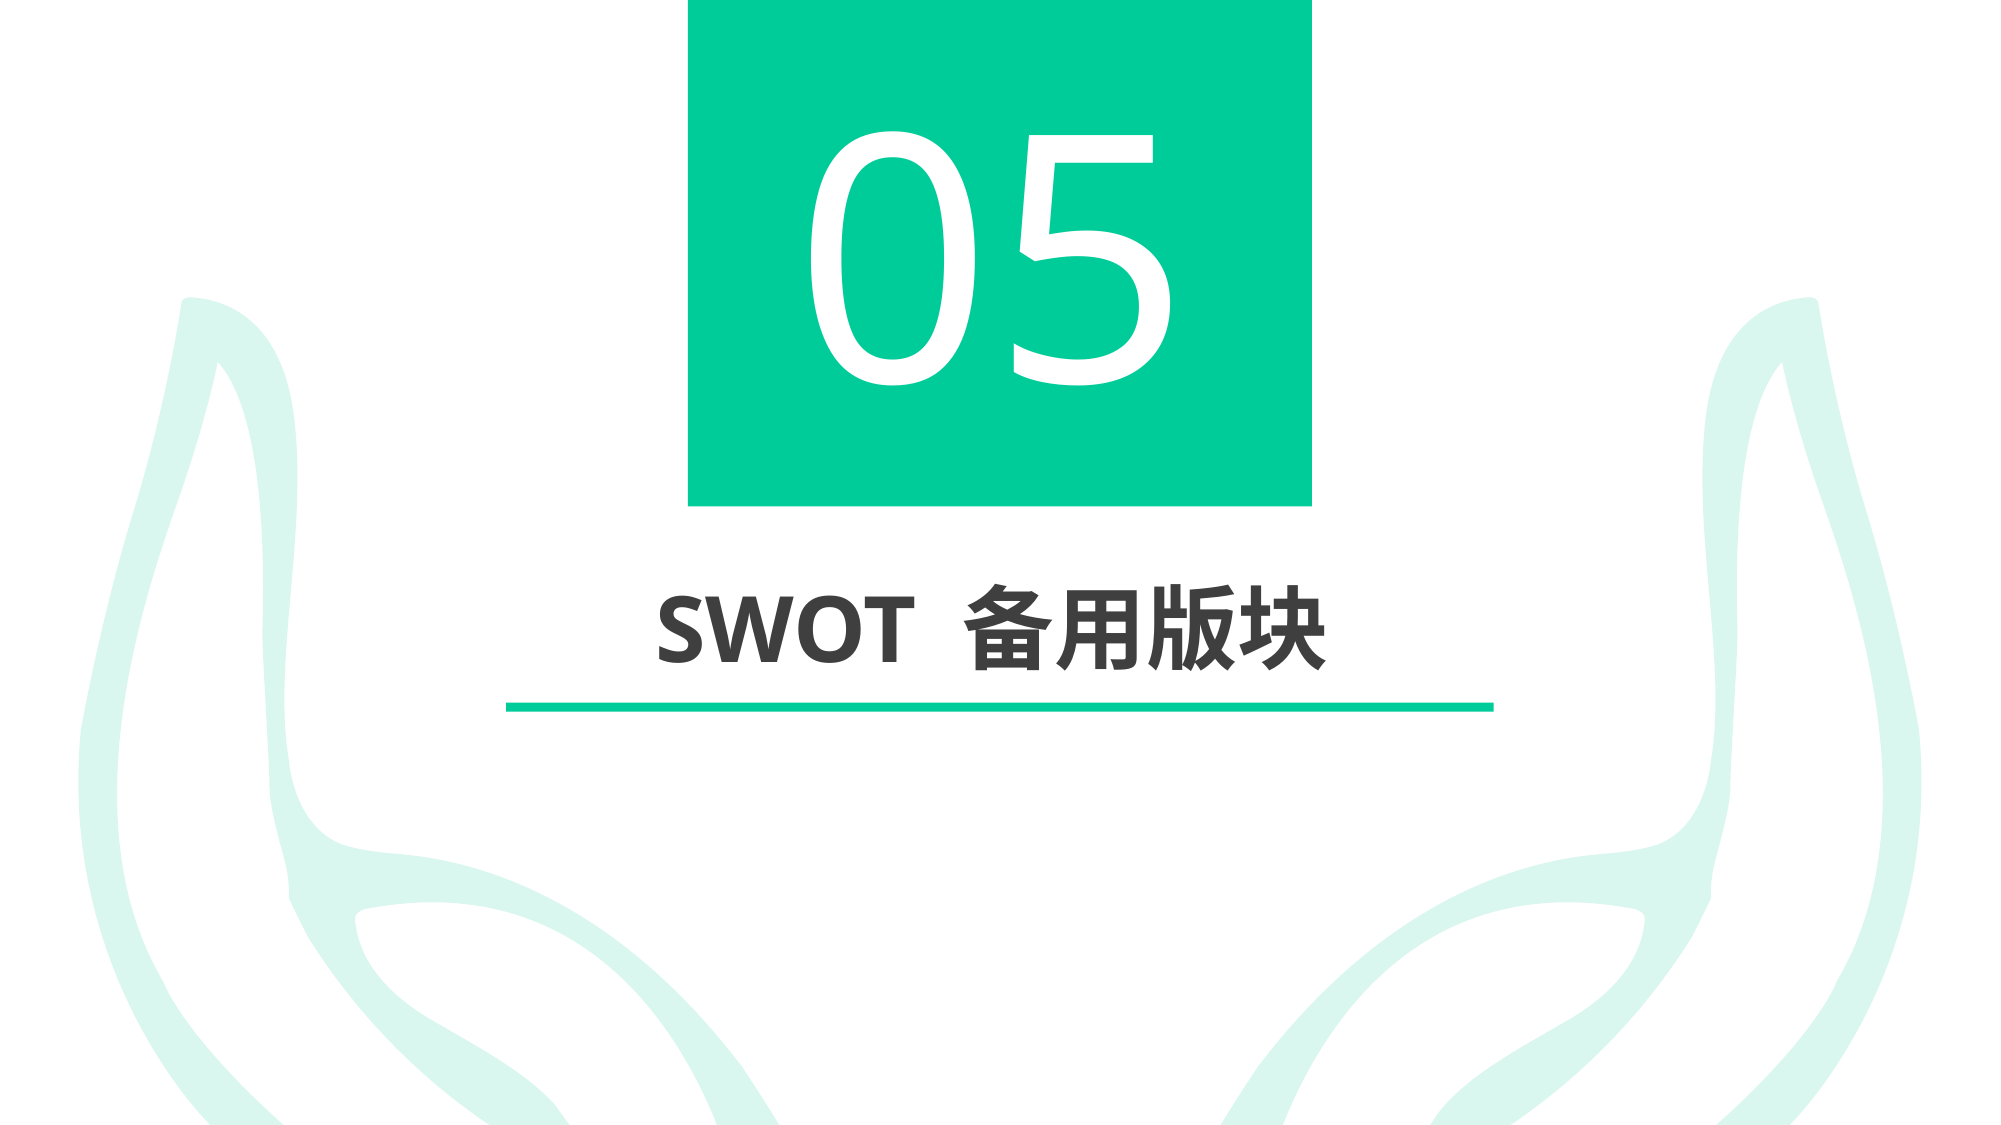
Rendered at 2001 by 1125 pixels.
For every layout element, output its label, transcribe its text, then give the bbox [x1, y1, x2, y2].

list SWOT 备用版块 [506, 563, 1494, 694]
list 05 [687, 29, 1312, 477]
